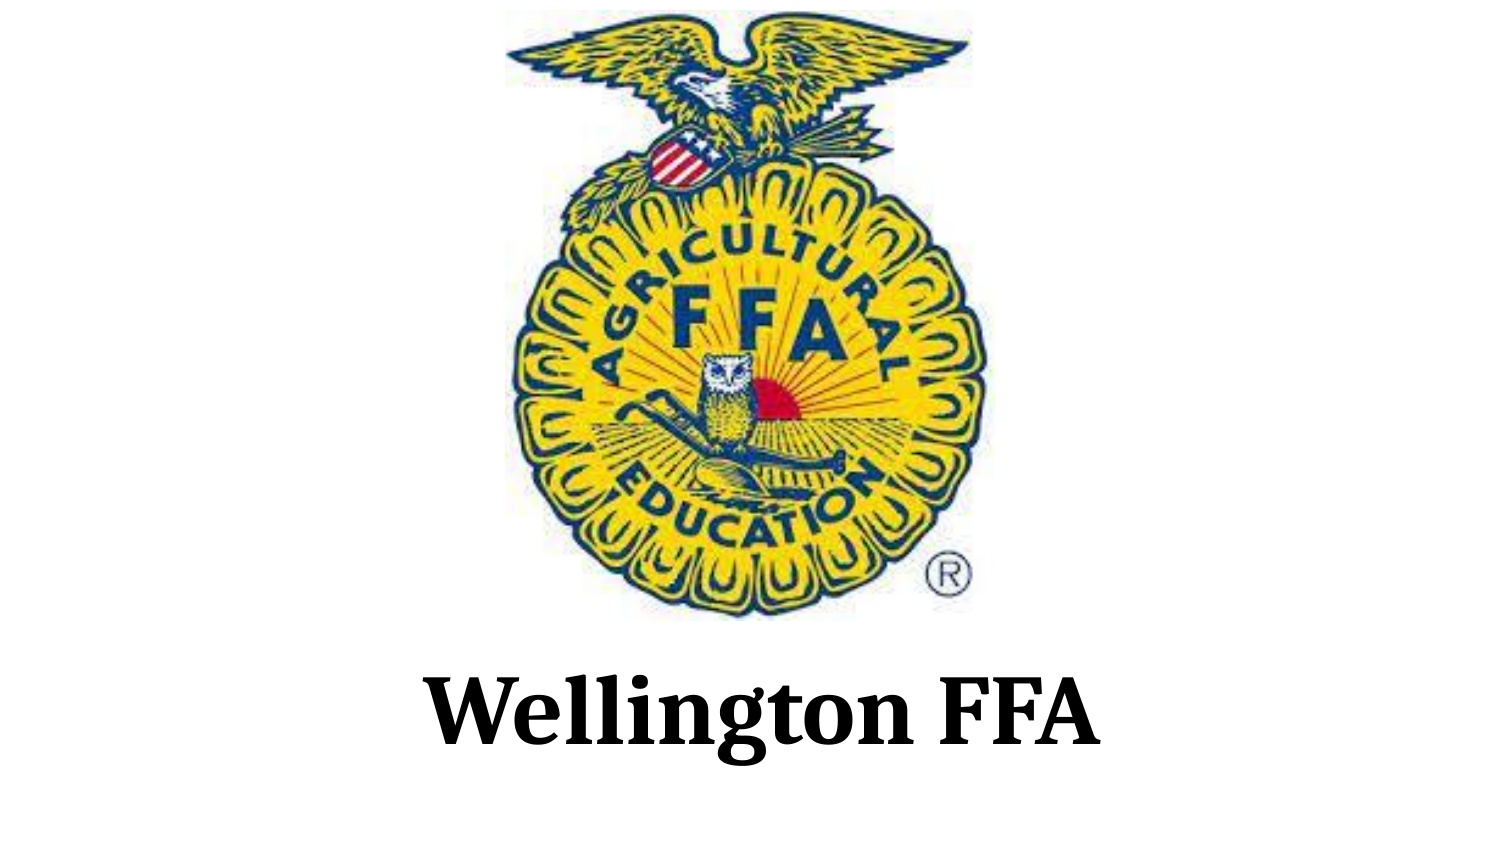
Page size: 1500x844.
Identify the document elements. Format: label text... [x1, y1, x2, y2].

picture [505, 10, 995, 622]
text_box Wellington FFA [104, 629, 1347, 814]
